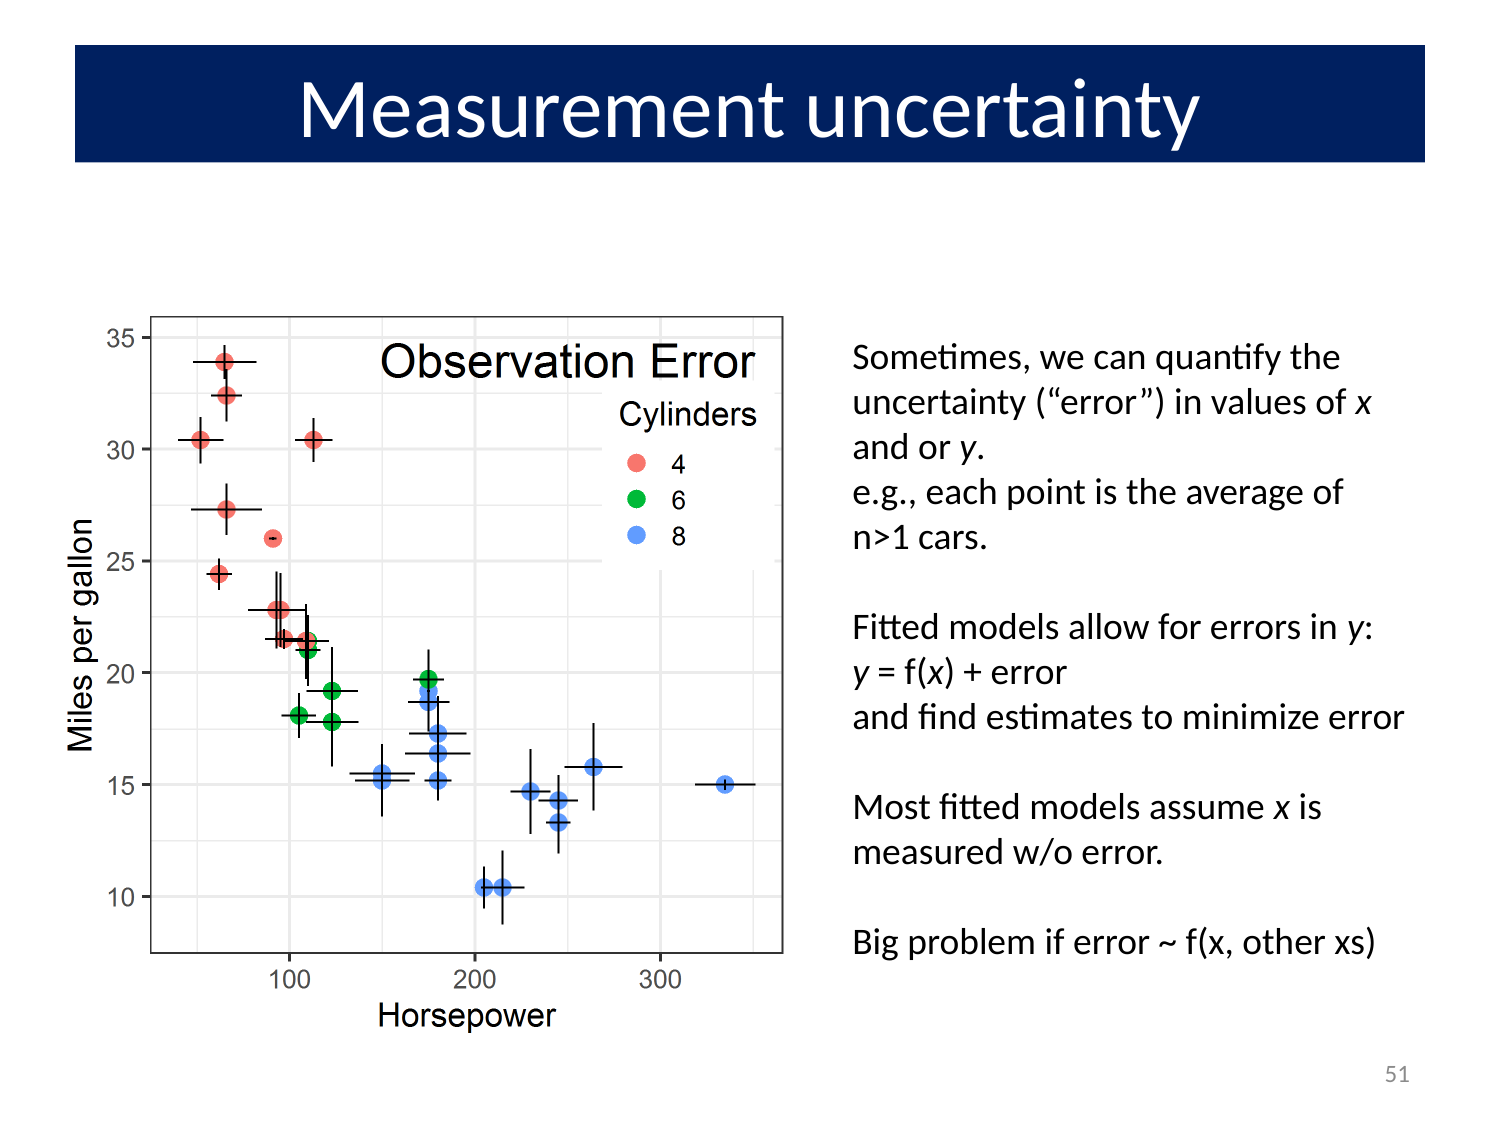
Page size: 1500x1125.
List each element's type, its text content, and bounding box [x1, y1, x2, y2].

title Measurement uncertainty [75, 45, 1425, 163]
picture [49, 299, 801, 1051]
slide_number 51 [1074, 1042, 1425, 1103]
text_box Sometimes, we can quantify the uncertainty (“error”) in values of x and or y. e.g., each point is the average of n>1 cars. Fitted models allow for errors in y: y = f(x) + error and find estimates to minimize error Most fitted models assume x is measured w/o error. Big problem if error ~ f(x, other xs) [837, 324, 1425, 970]
